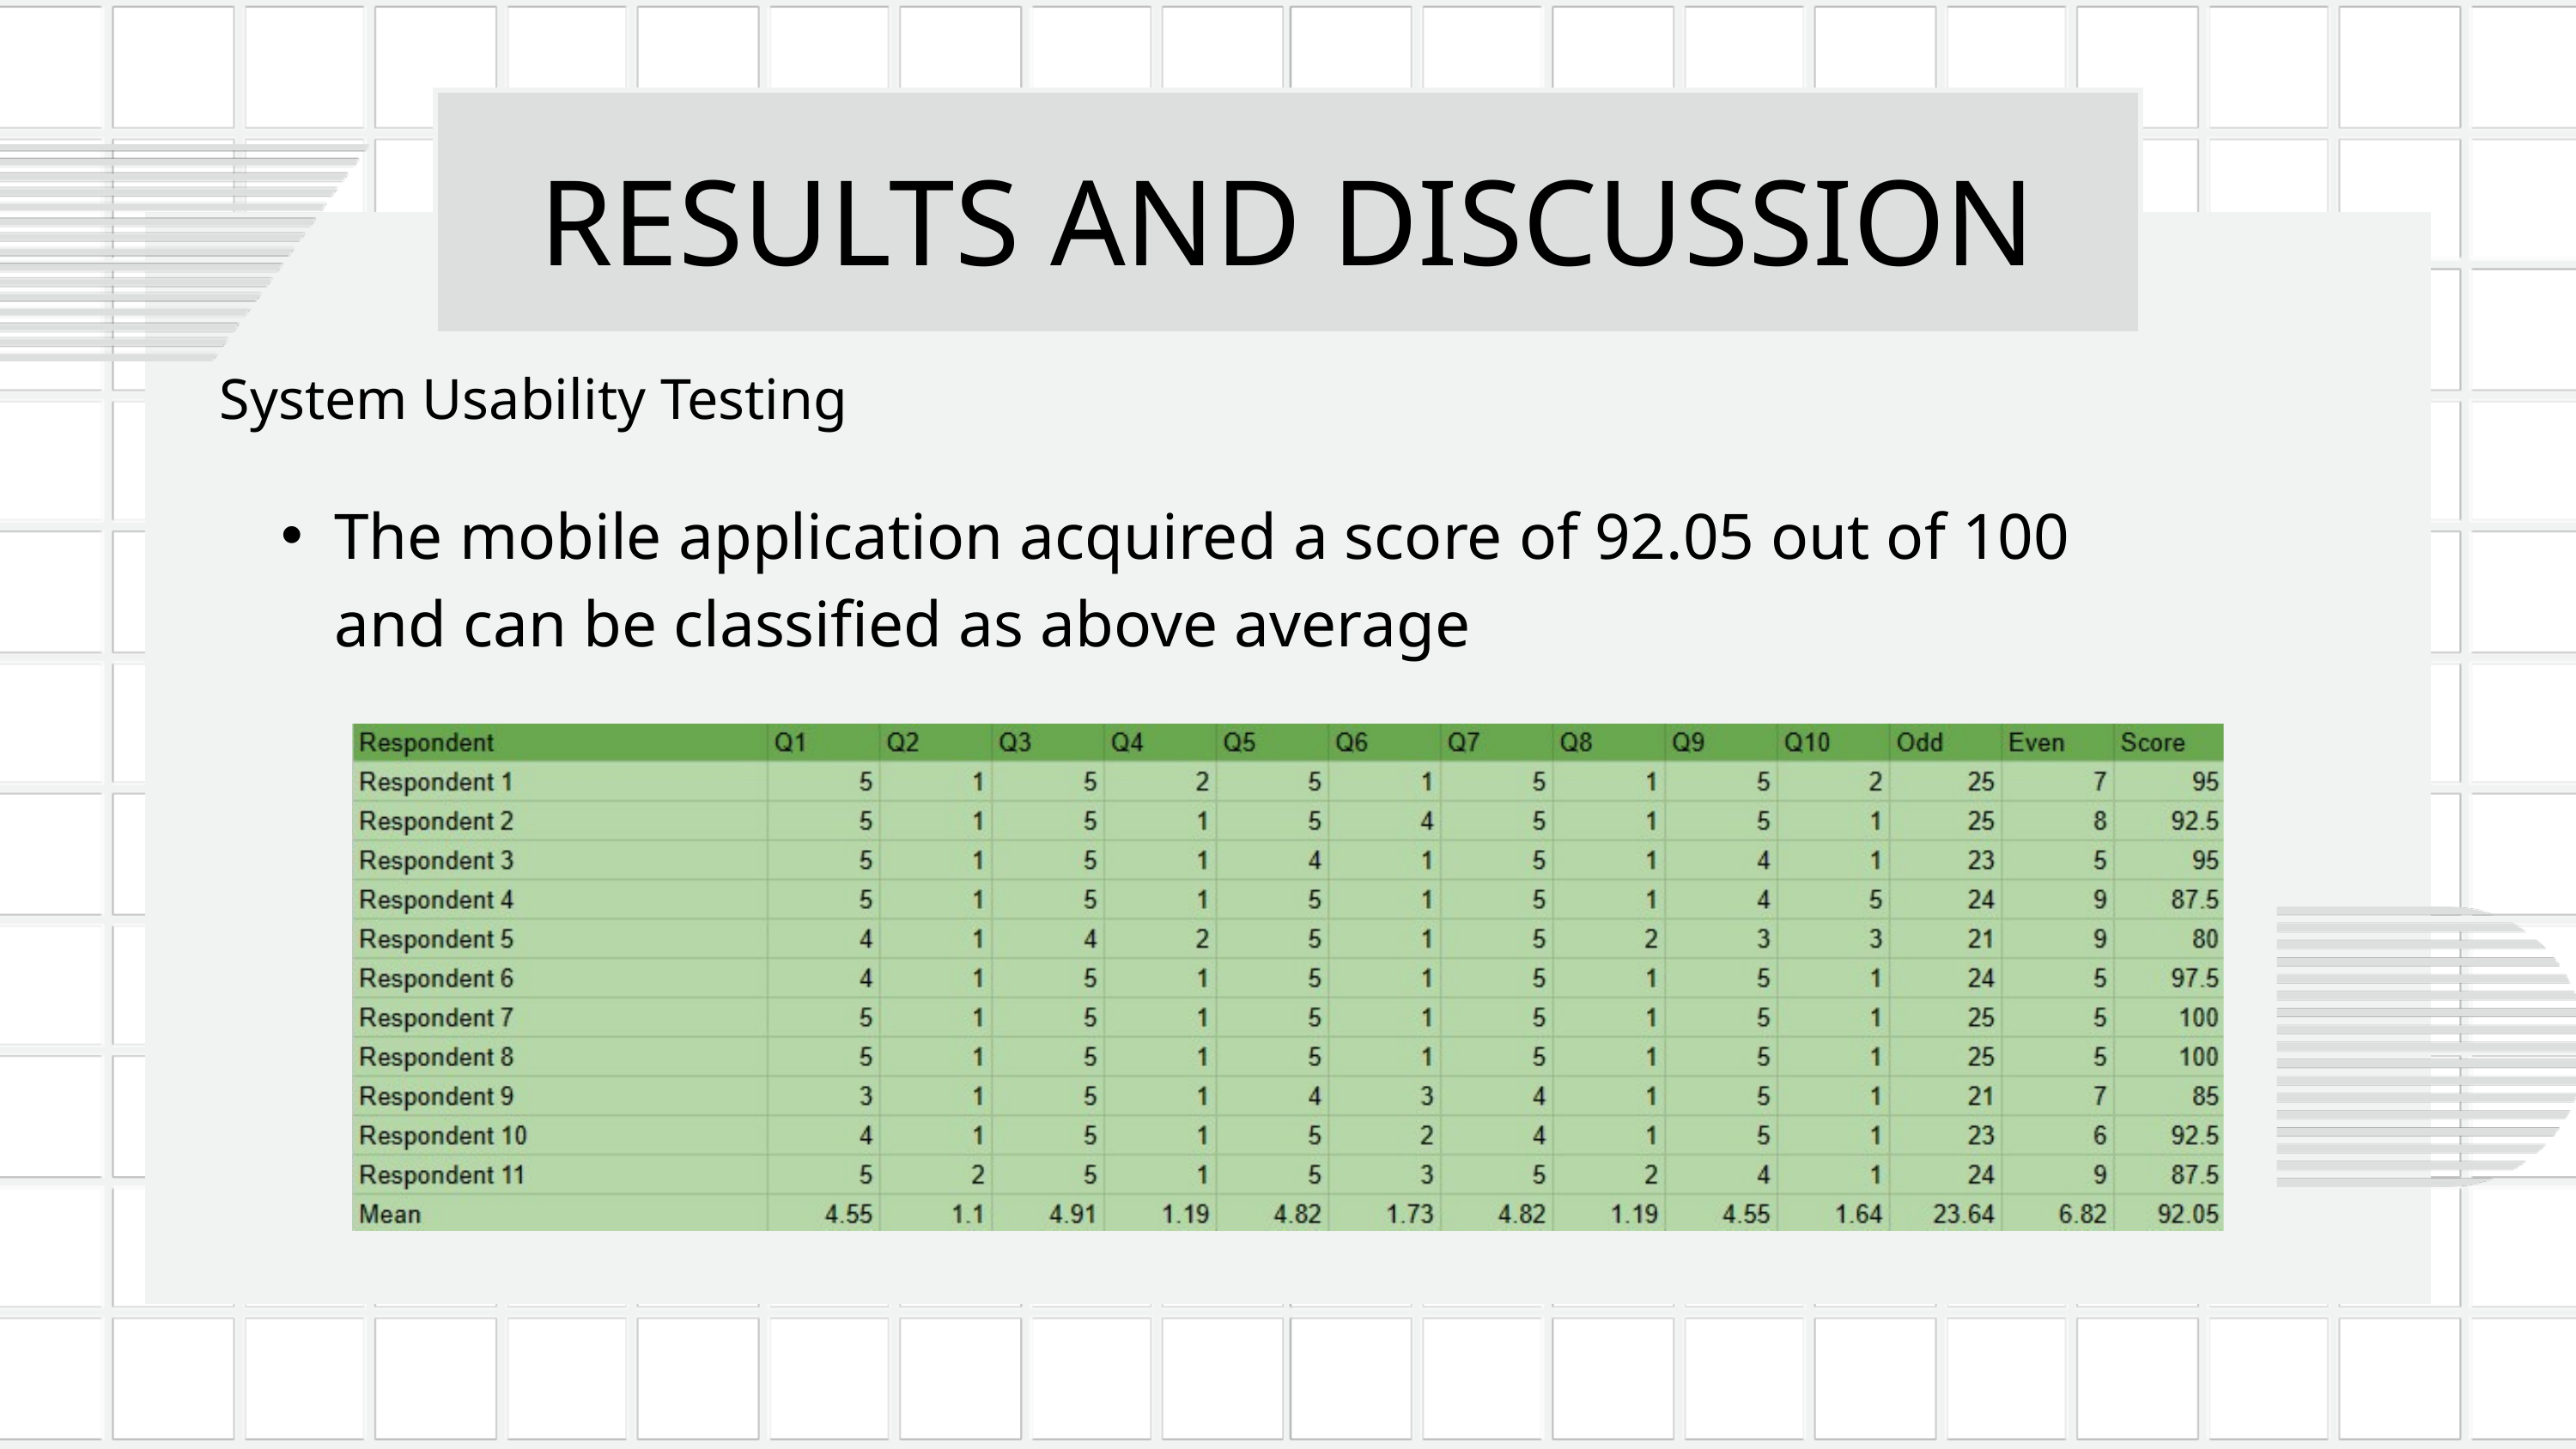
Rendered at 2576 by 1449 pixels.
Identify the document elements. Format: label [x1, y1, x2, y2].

text_box [434, 89, 2142, 335]
text_box [0, 0, 2576, 1449]
text_box [144, 211, 2432, 1304]
